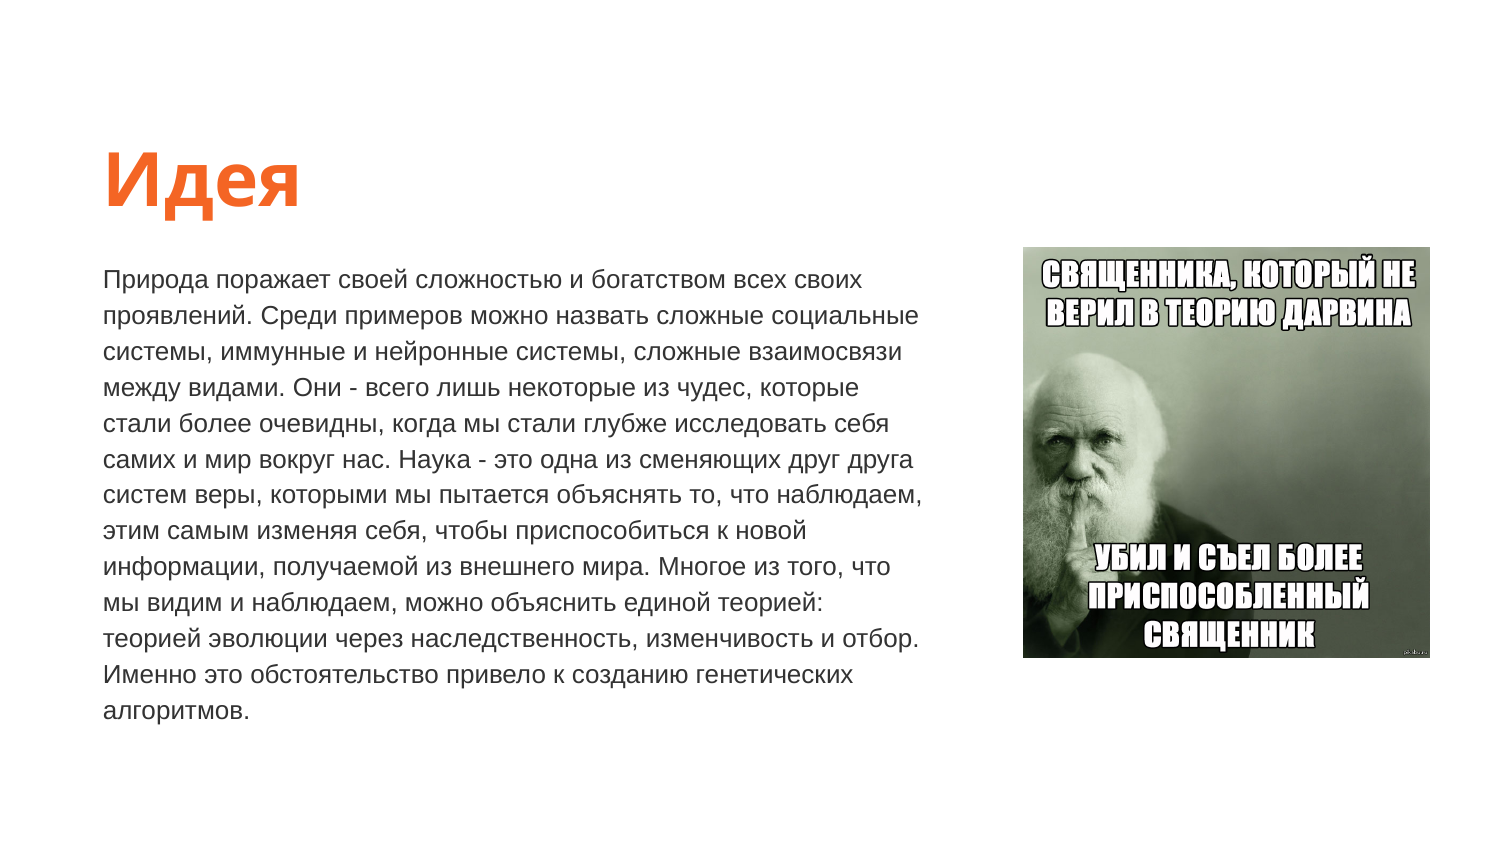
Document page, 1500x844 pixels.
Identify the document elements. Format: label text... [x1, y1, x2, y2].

picture [1022, 247, 1430, 659]
title Идея [87, 116, 941, 242]
title Природа поражает своей сложностью и богатством всех своих проявлений. Среди примеров можно назвать сложные социальные системы, иммунные и нейронные системы, сложные взаимосвязи между видами. Они - всего лишь некоторые из чудес, которые стали более очевидны, когда мы стали глубже исследовать себя самих и мир вокруг нас. Наука - это одна из сменяющих друг друга систем веры, которыми мы пытается объяснять то, что наблюдаем, этим самым изменяя себя, чтобы приспособиться к новой информации, получаемой из внешнего мира. Многое из того, что мы видим и наблюдаем, можно объяснить единой теорией: теорией эволюции через наследственность, изменчивость и отбор. Именно это обстоятельство привело к созданию генетических алгоритмов. [87, 242, 941, 746]
